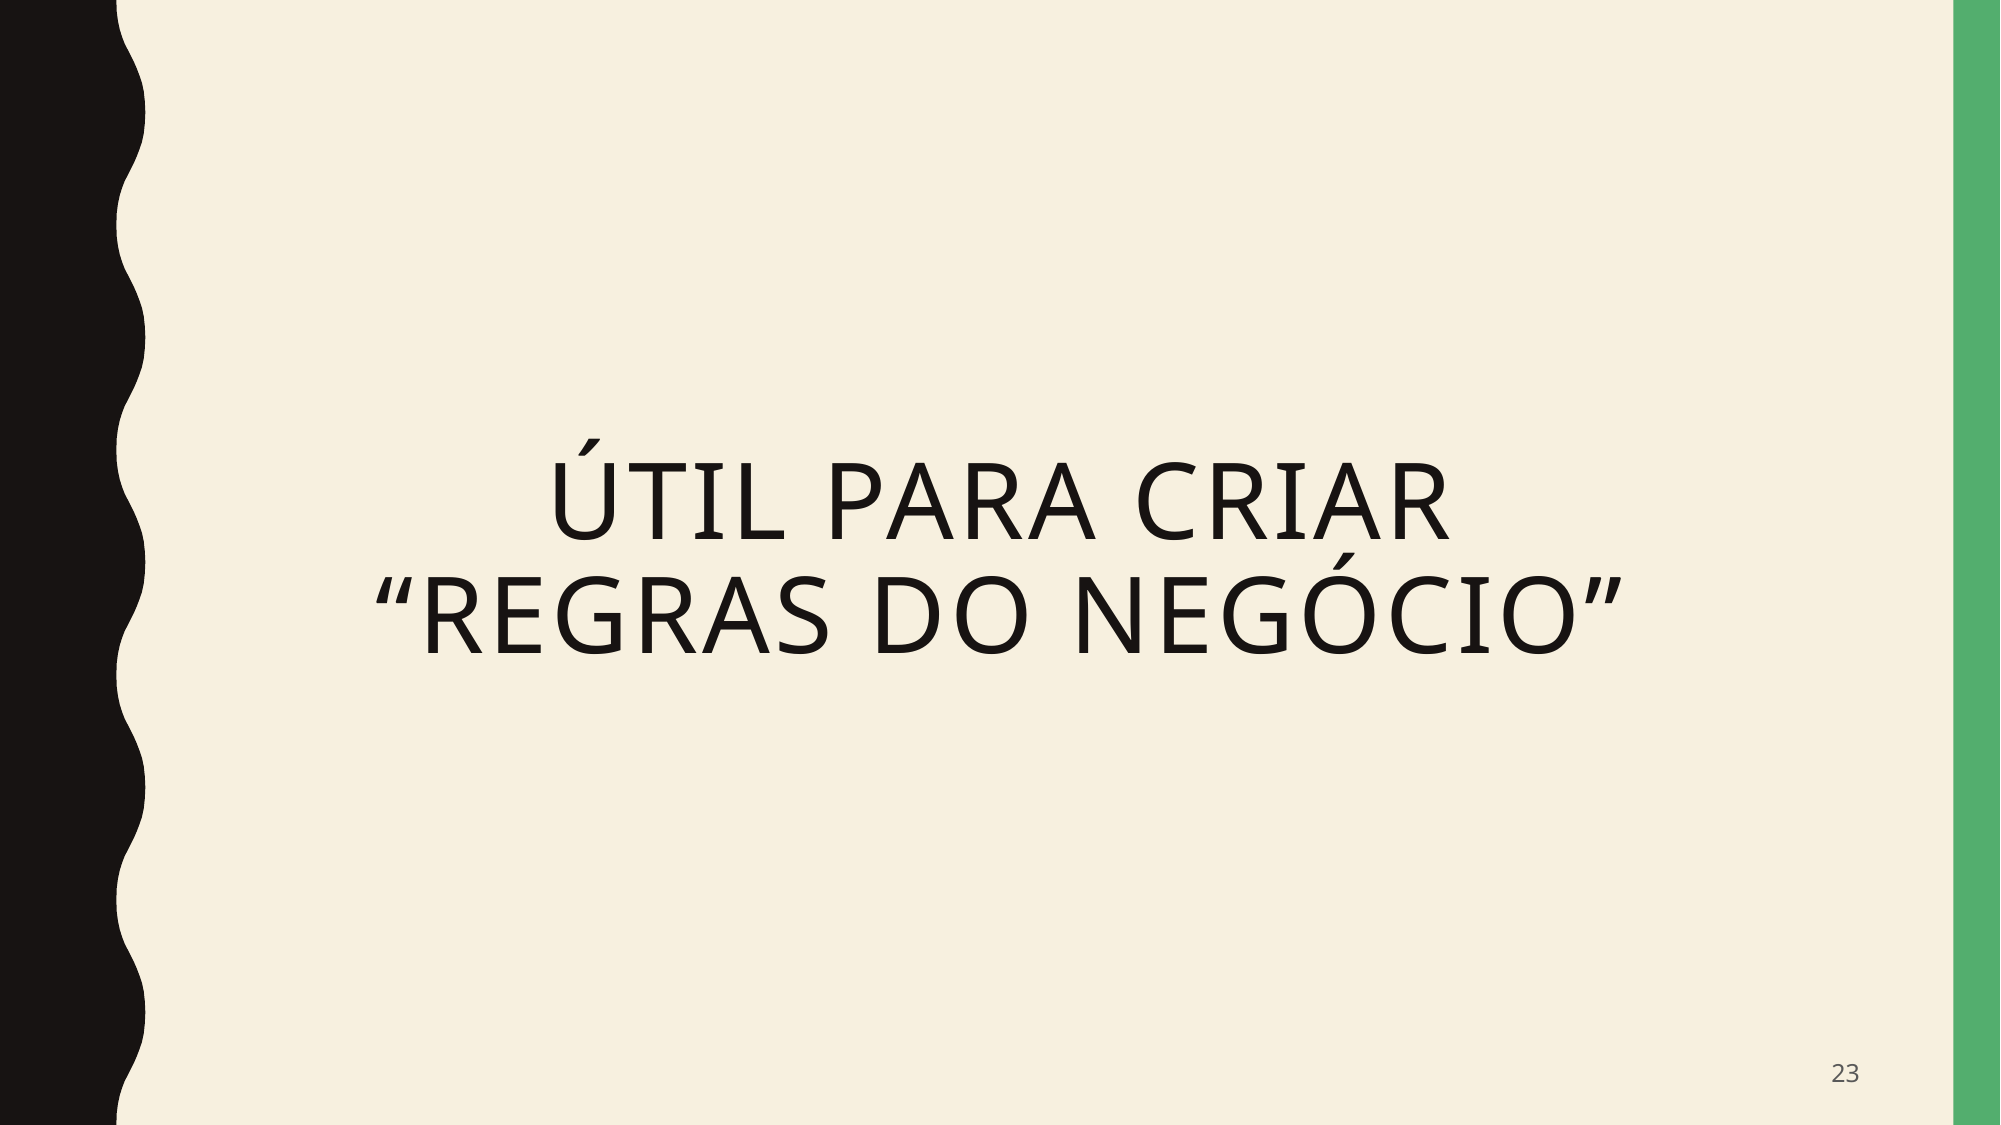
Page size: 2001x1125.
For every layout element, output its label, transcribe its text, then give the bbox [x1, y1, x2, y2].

slide_number 23 [1412, 1045, 1875, 1103]
text_box Útil para Criar “Regras do Negócio” [0, 440, 2000, 685]
